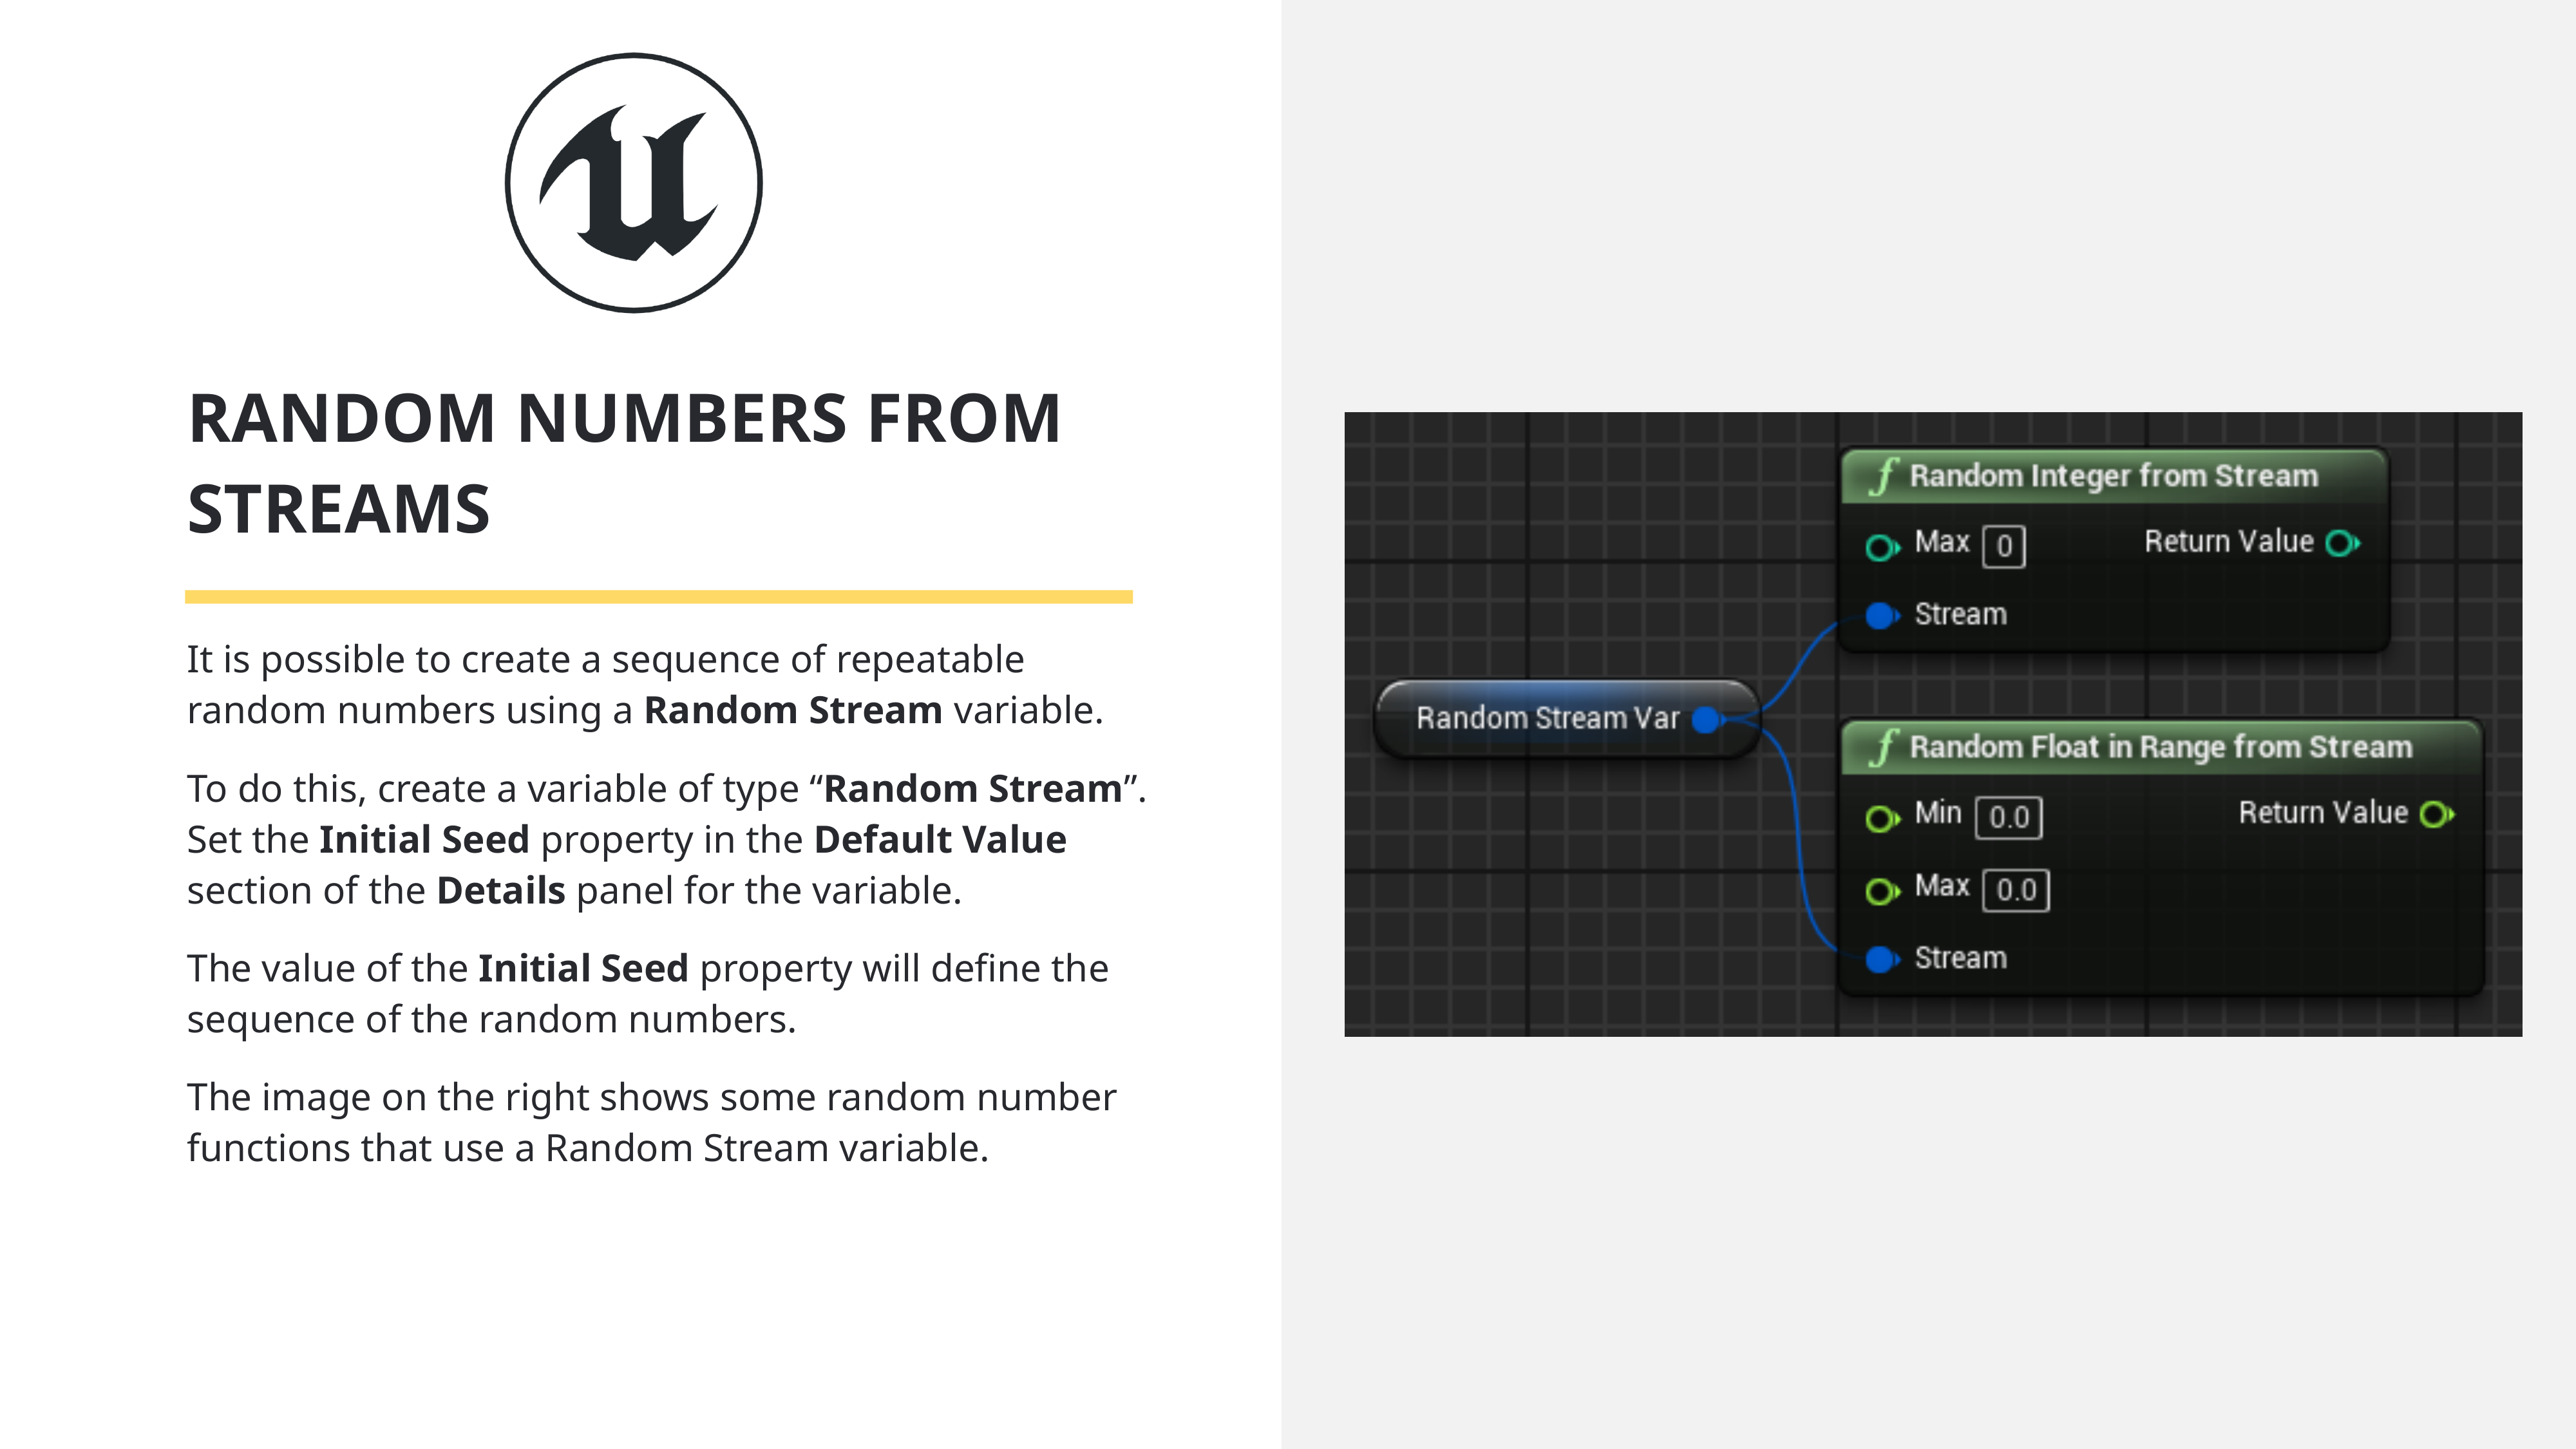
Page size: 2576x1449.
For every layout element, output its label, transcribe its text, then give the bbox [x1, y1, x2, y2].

list It is possible to create a sequence of repeatable random numbers using a Random Stream variable. To do this, create a variable of type “Random Stream”. Set the Initial Seed property in the Default Value section of the Details panel for the variable. The value of the Initial Seed property will define the sequence of the random numbers. The image on the right shows some random number functions that use a Random Stream variable. [177, 628, 1159, 1437]
title RANDOM NUMBERS FROM STREAMS [177, 97, 1133, 558]
picture [495, 43, 773, 97]
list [1344, 412, 2523, 1037]
